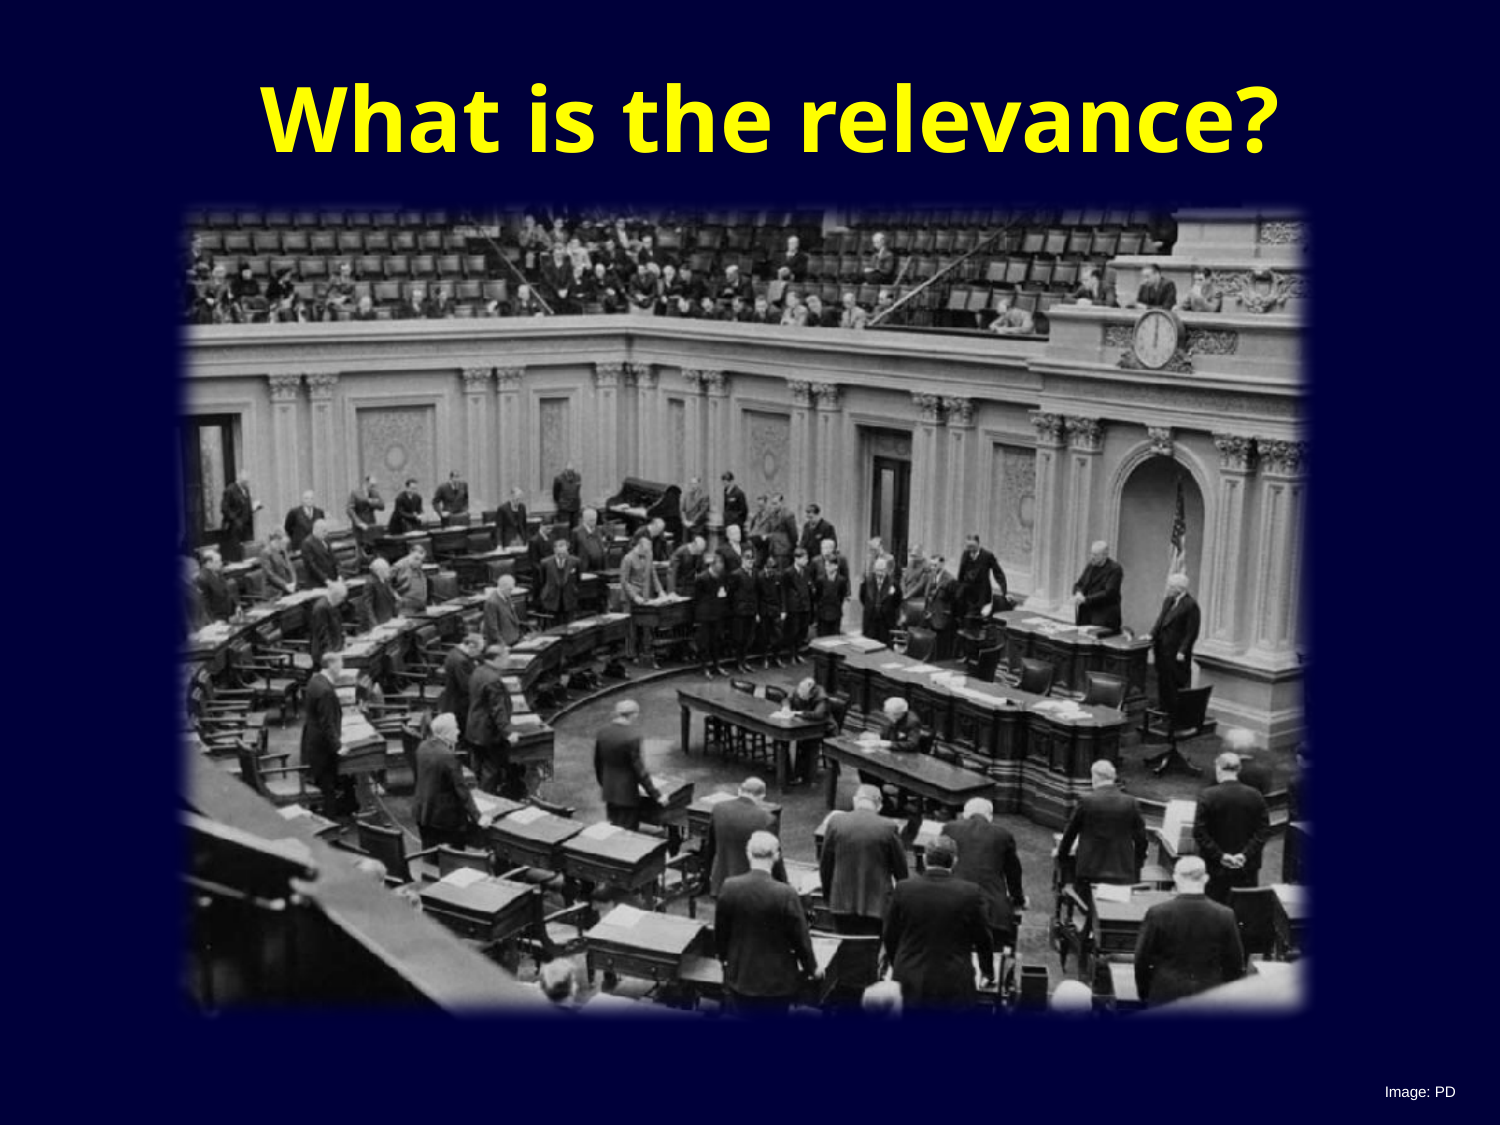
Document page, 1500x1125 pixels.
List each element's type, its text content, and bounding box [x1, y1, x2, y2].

text_box What is the relevance? [164, 58, 1377, 179]
text_box Image: PD [1371, 1077, 1491, 1108]
picture [171, 197, 1318, 1024]
